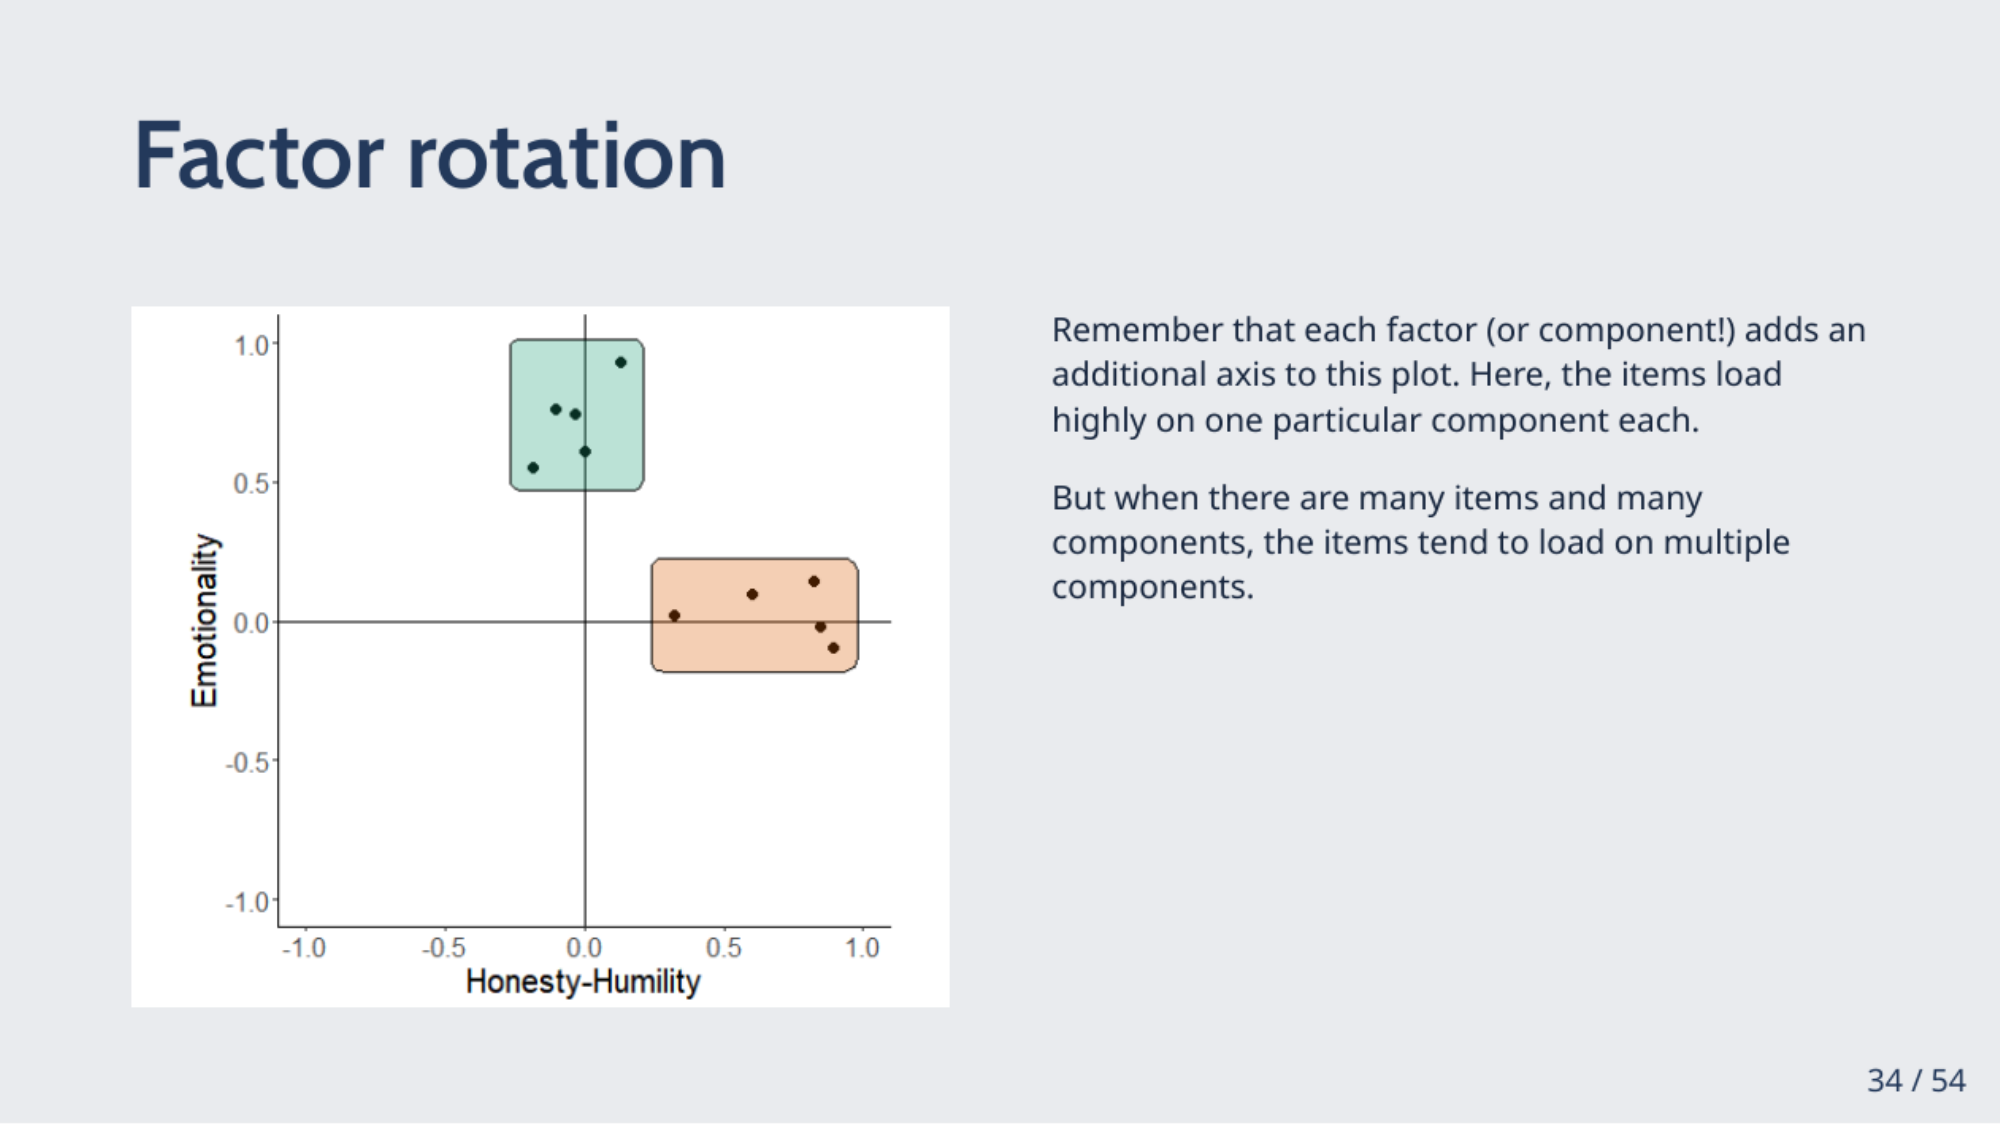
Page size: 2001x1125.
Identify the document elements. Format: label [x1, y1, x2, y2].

list [0, 0, 2000, 1125]
